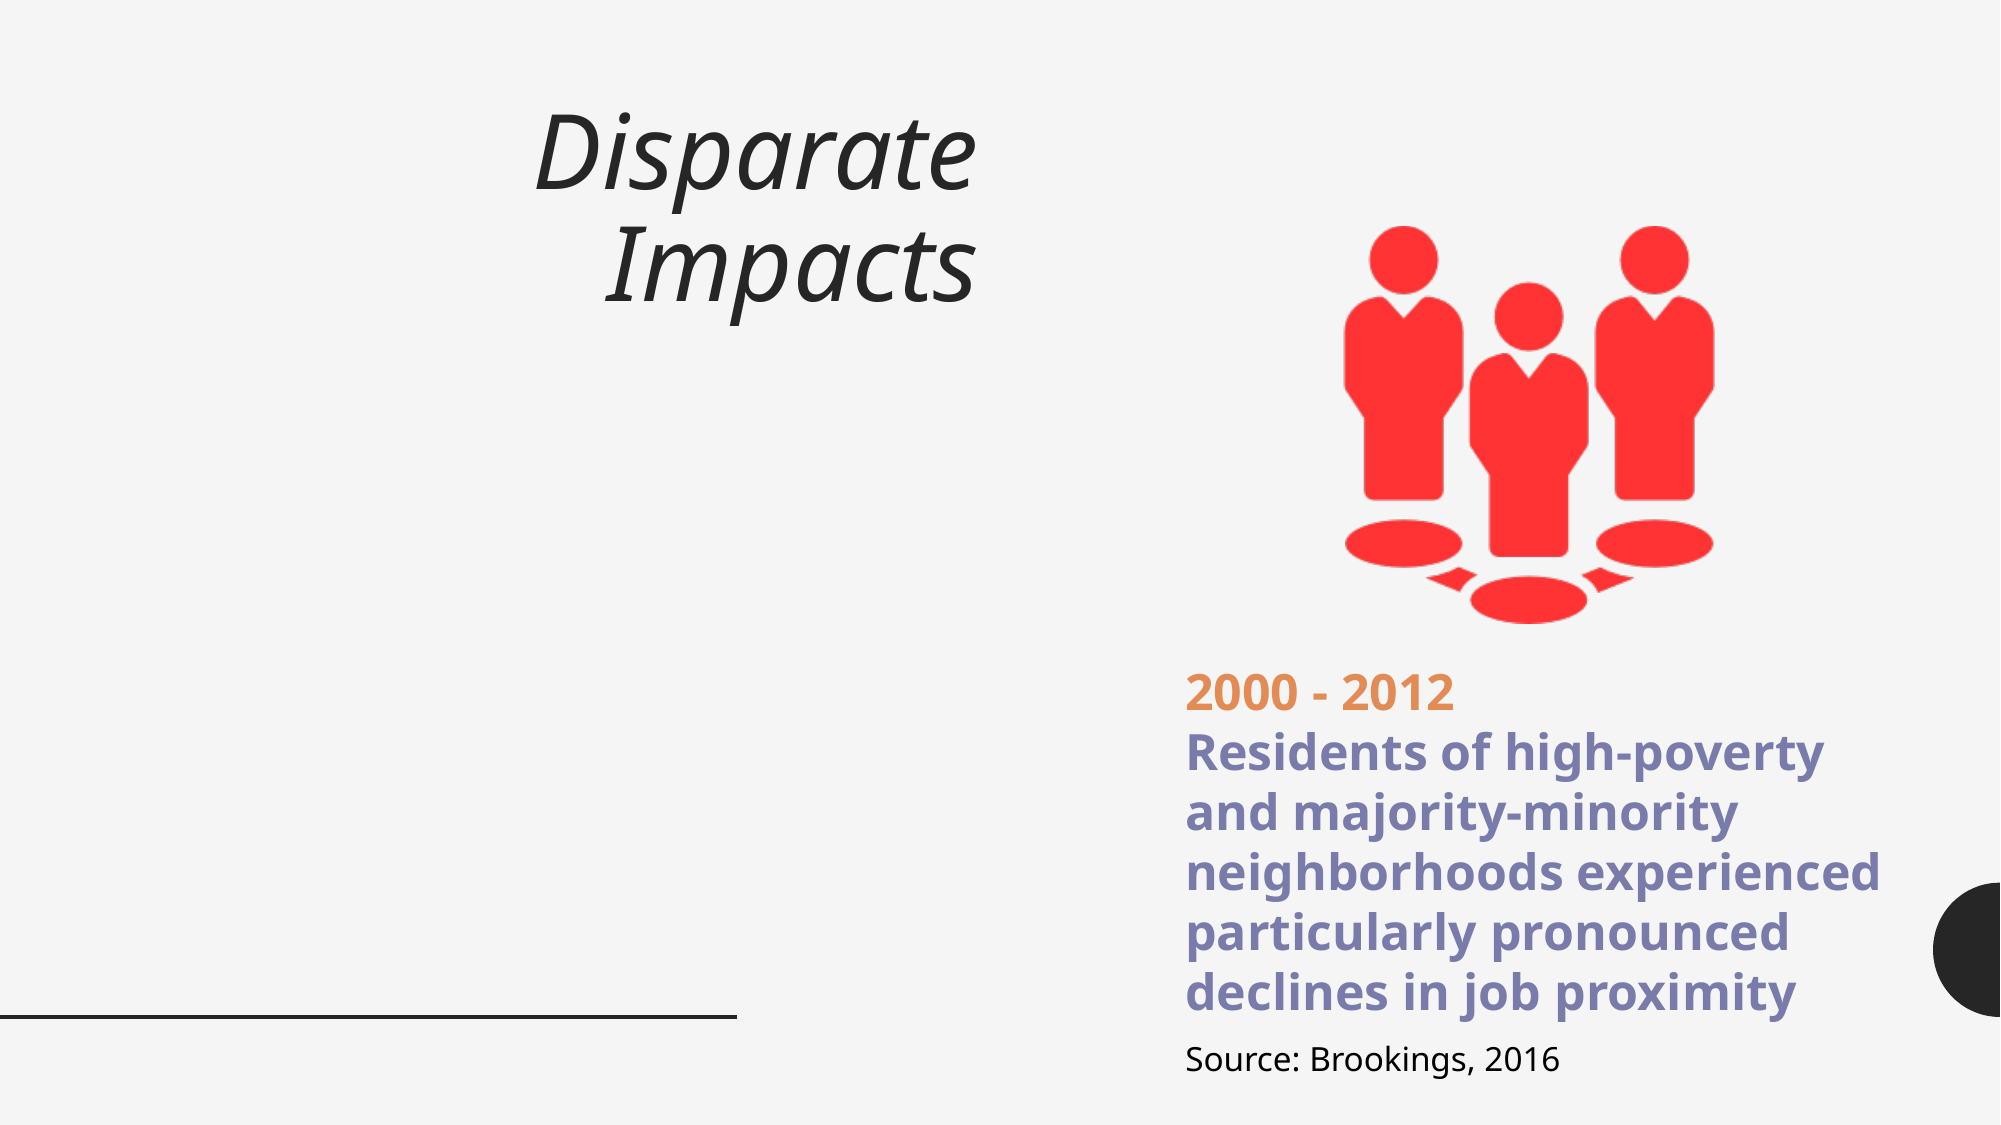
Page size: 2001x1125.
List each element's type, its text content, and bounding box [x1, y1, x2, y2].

title Disparate Impacts [125, 91, 995, 905]
text_box Source: Brookings, 2016 [1170, 1030, 1577, 1086]
picture [1330, 226, 1729, 624]
text_box 2000 - 2012 Residents of high-poverty and majority-minority neighborhoods experienced particularly pronounced declines in job proximity [1170, 652, 1918, 1028]
